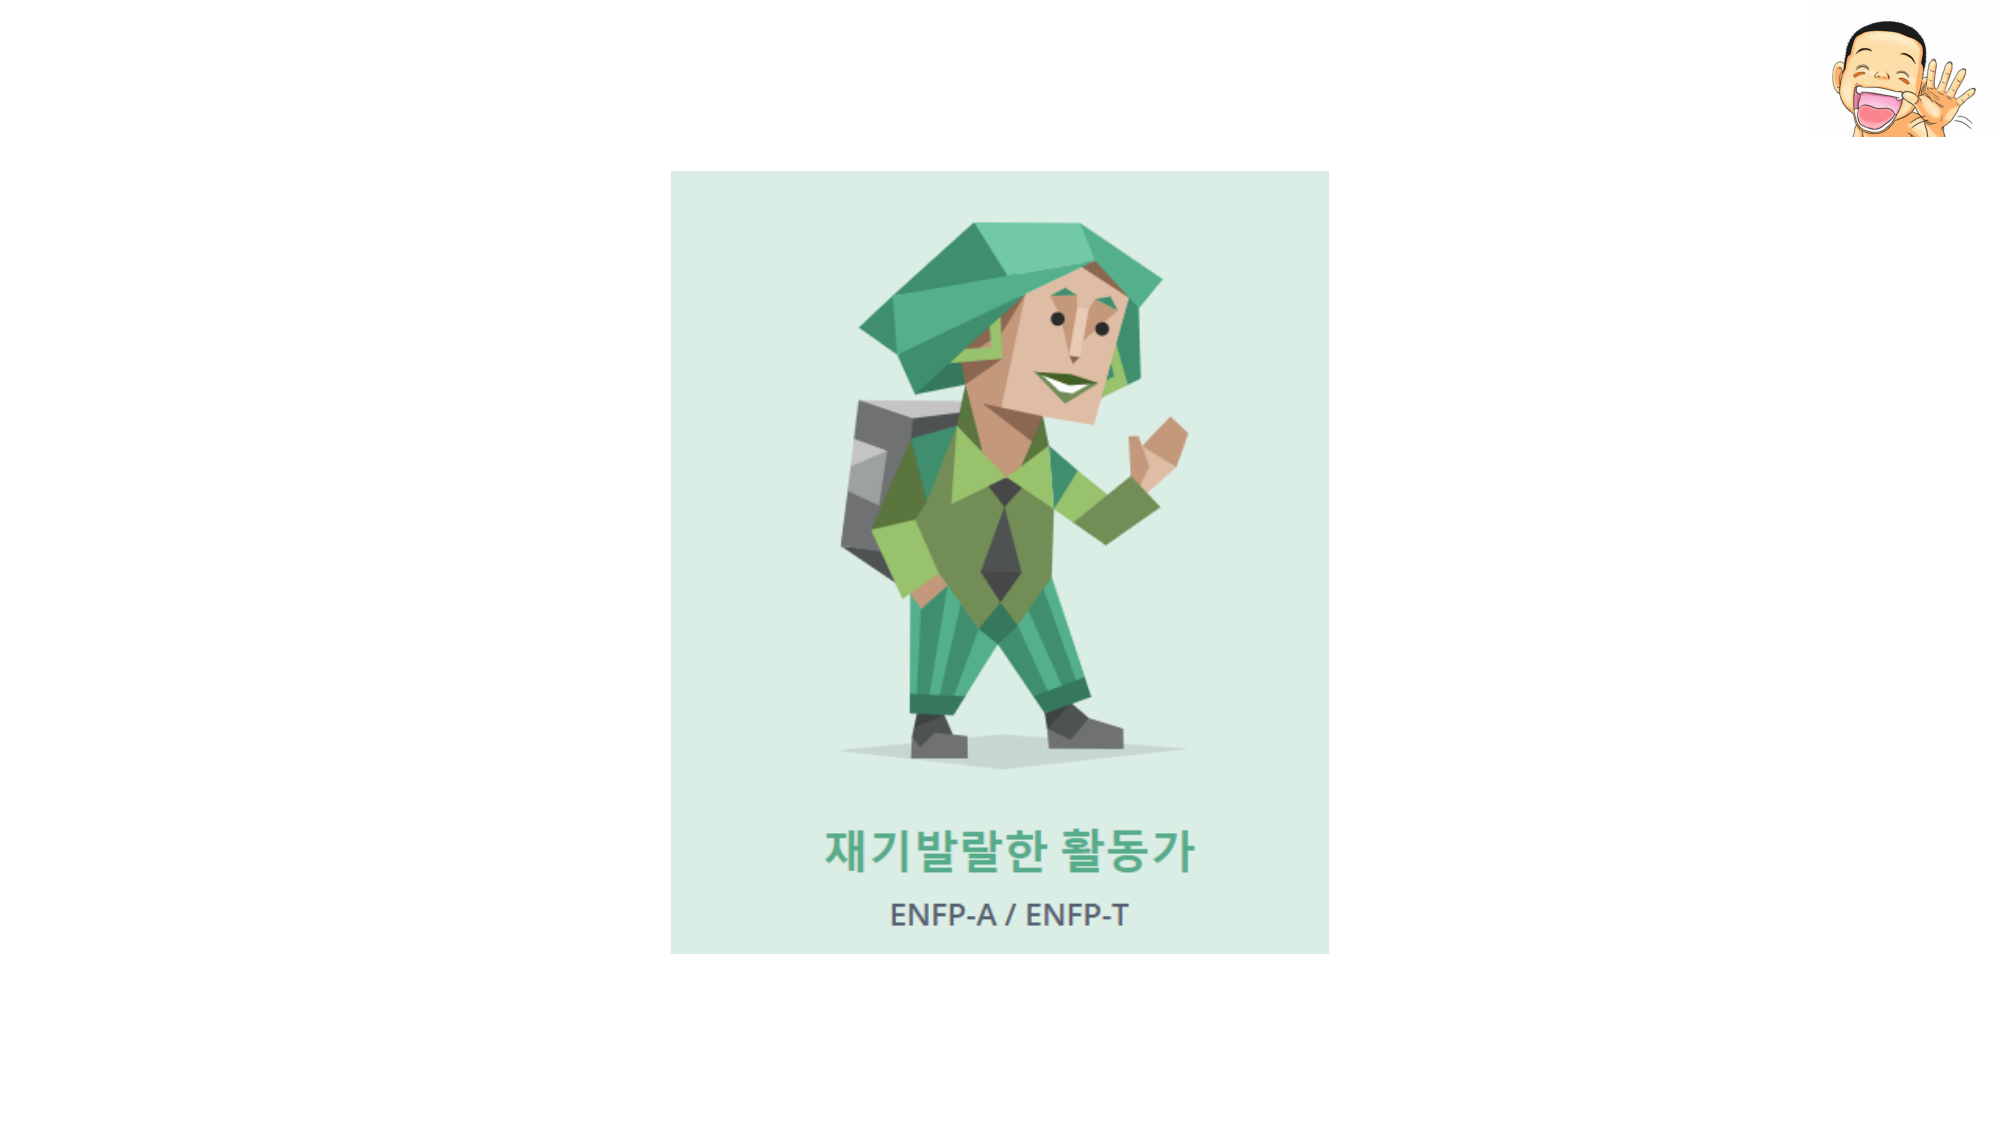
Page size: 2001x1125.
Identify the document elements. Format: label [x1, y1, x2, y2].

picture [1808, 0, 2000, 137]
picture [671, 170, 1329, 954]
